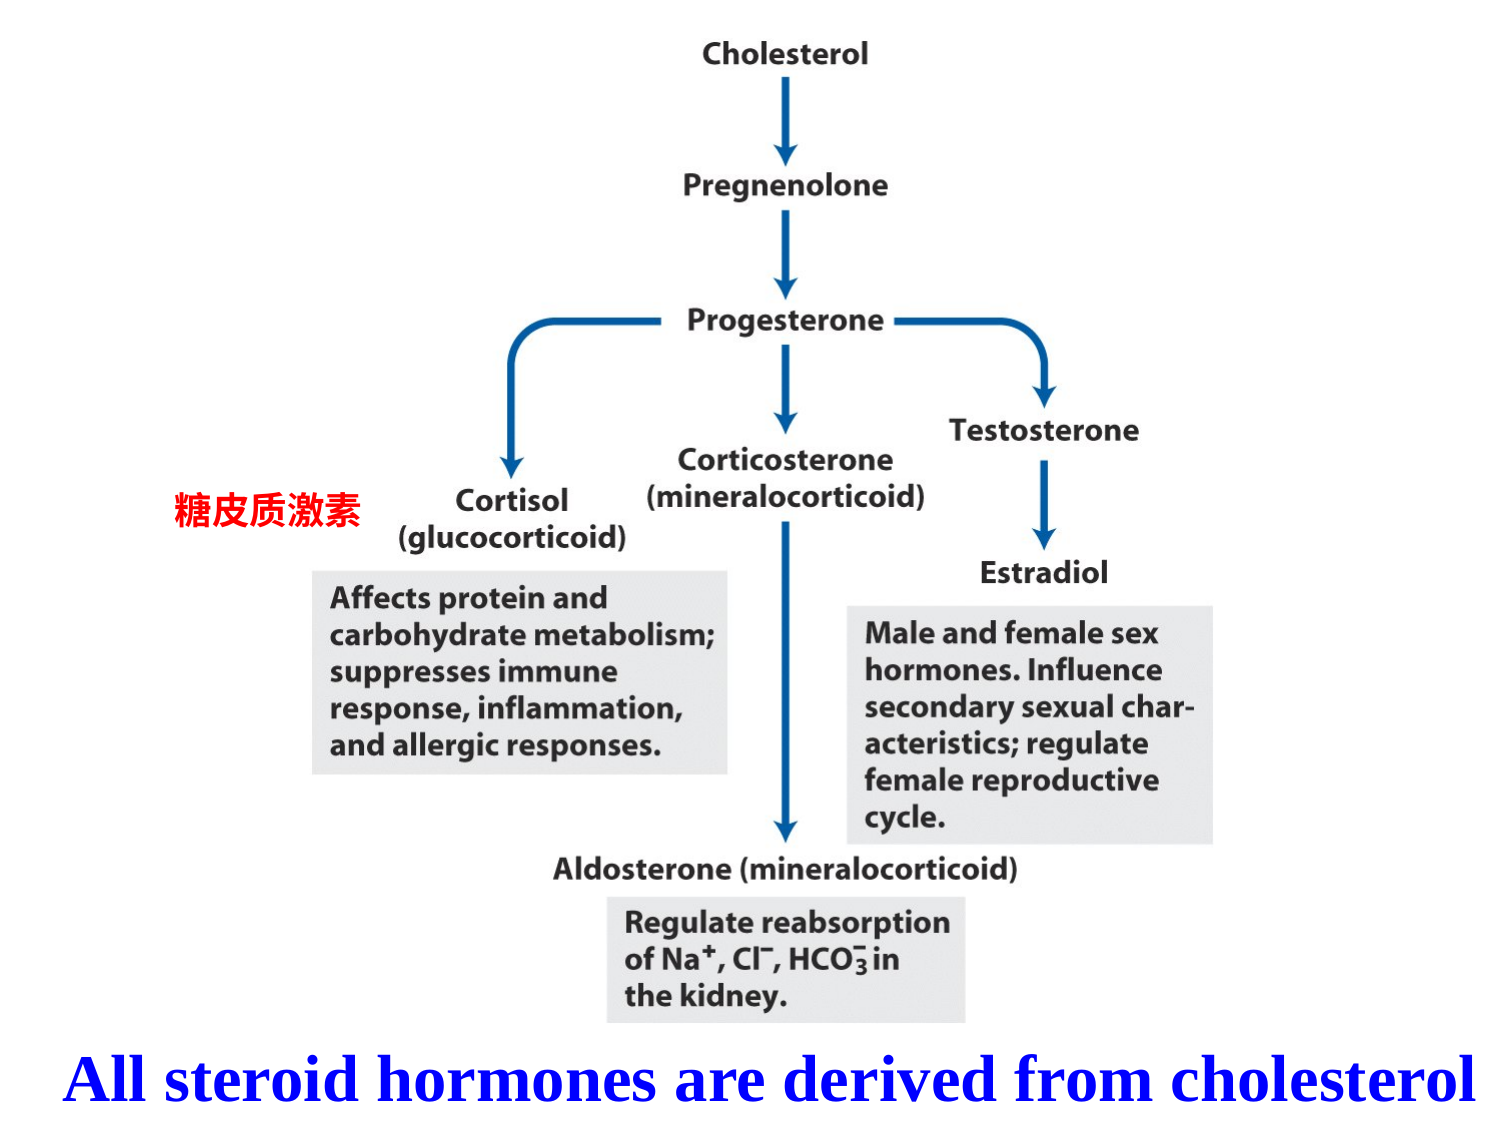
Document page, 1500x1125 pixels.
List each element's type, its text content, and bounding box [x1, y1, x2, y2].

text_box All steroid hormones are derived from cholesterol [47, 1027, 1495, 1123]
picture [300, 30, 1222, 1032]
text_box 糖皮质激素 [160, 479, 295, 540]
